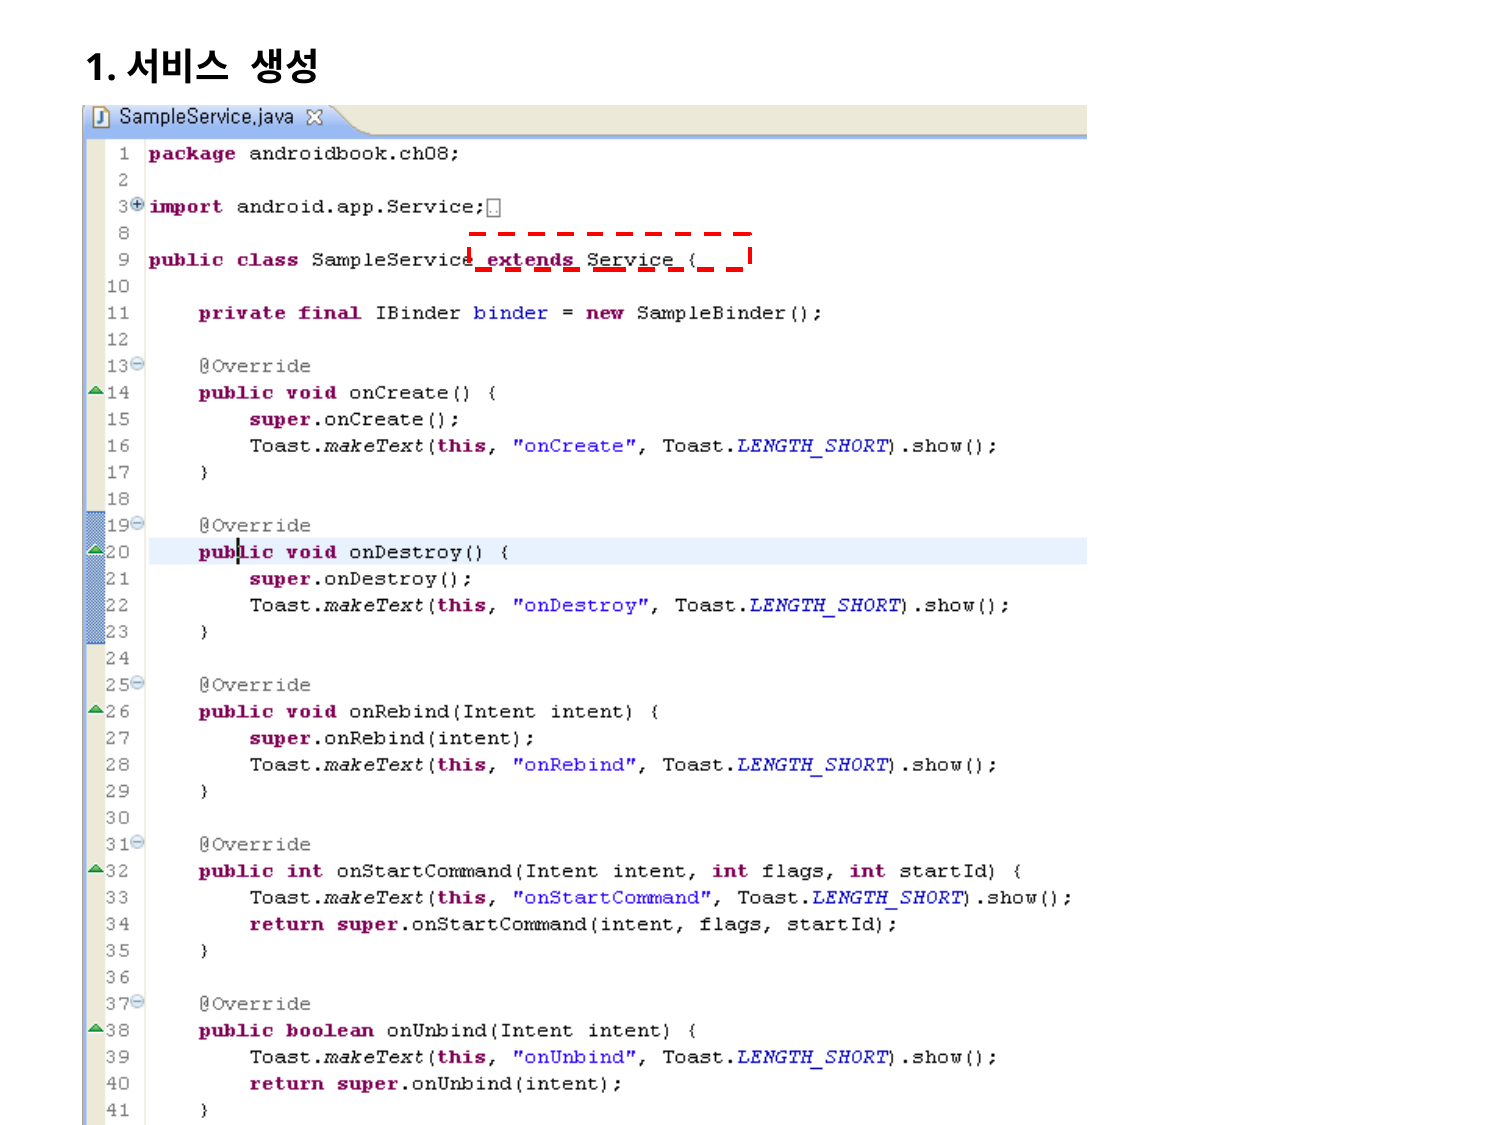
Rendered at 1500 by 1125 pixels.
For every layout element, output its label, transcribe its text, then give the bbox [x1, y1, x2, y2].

picture [81, 105, 1087, 1125]
text_box 1.서비스 생성 [70, 35, 1079, 95]
